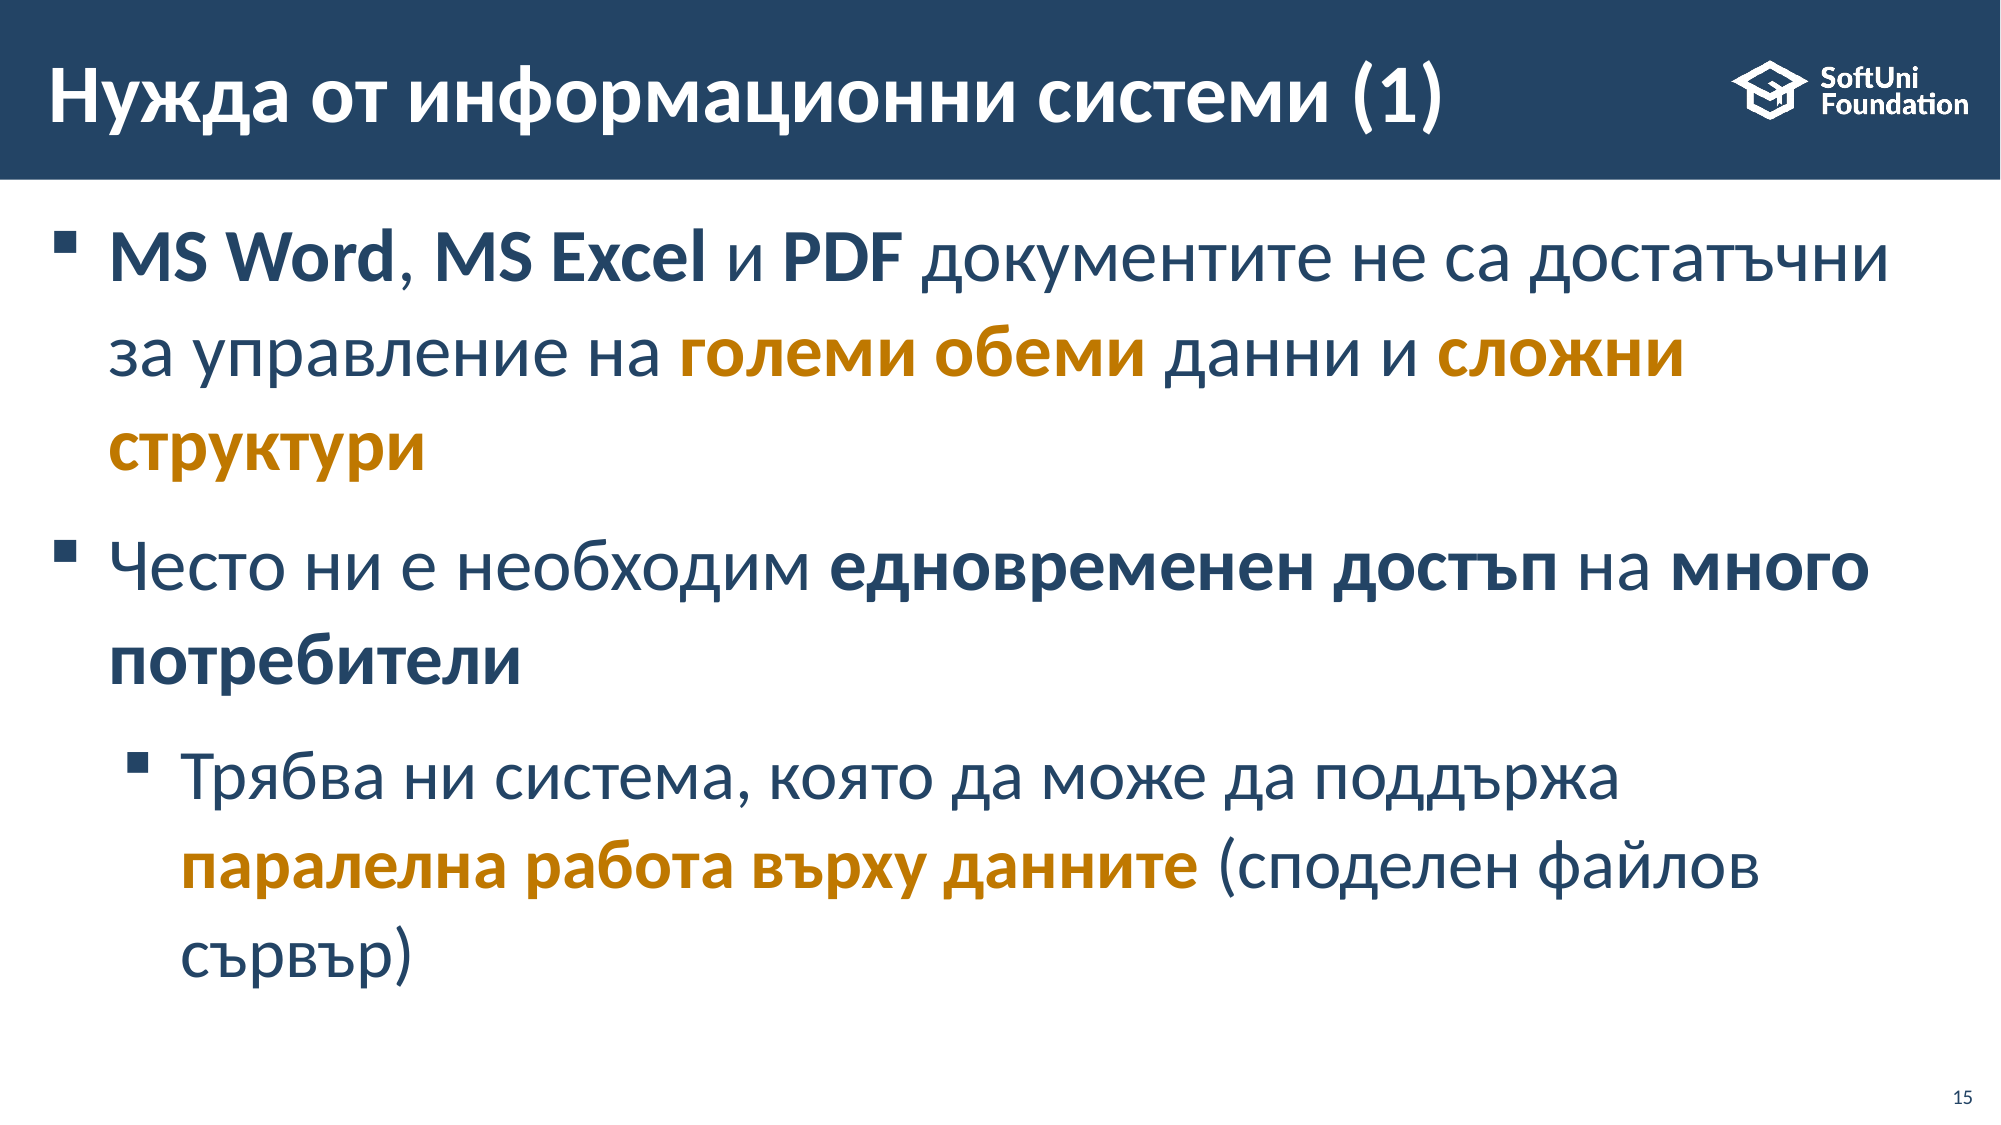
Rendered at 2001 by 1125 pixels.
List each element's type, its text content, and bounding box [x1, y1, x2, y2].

slide_number 15 [1927, 1067, 1989, 1117]
title Нужда от информационни системи (1) [31, 16, 1716, 162]
list MS Word, MS Excel и PDF документите не са достатъчни за управление на големи обеми данни и сложни структури Често ни е необходим едновременен достъп на много потребители Трябва ни система, която да може да поддържа паралелна работа върху данните (споделен файлов сървър) [31, 196, 1970, 1104]
picture [1731, 60, 1968, 120]
